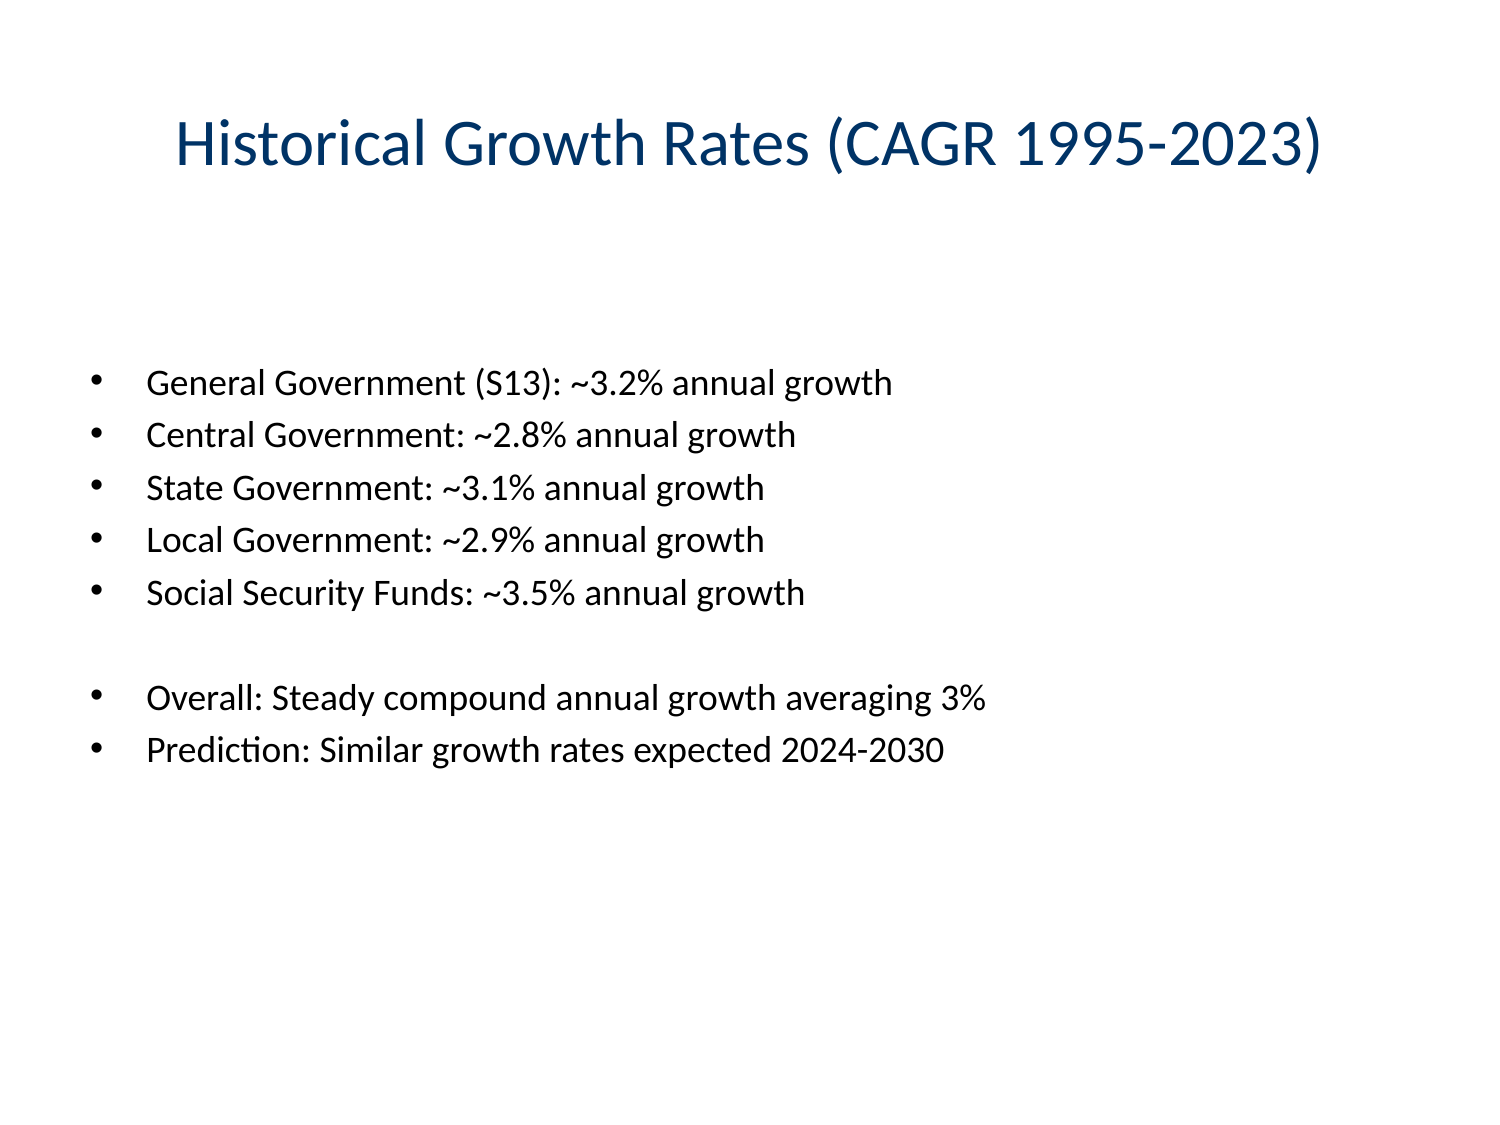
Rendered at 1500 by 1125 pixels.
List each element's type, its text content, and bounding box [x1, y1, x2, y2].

title Historical Growth Rates (CAGR 1995-2023) [75, 45, 1425, 233]
list General Government (S13): ~3.2% annual growth Central Government: ~2.8% annual growth State Government: ~3.1% annual growth Local Government: ~2.9% annual growth Social Security Funds: ~3.5% annual growth Overall: Steady compound annual growth averaging 3% Prediction: Similar growth rates expected 2024-2030 [75, 262, 1425, 1005]
